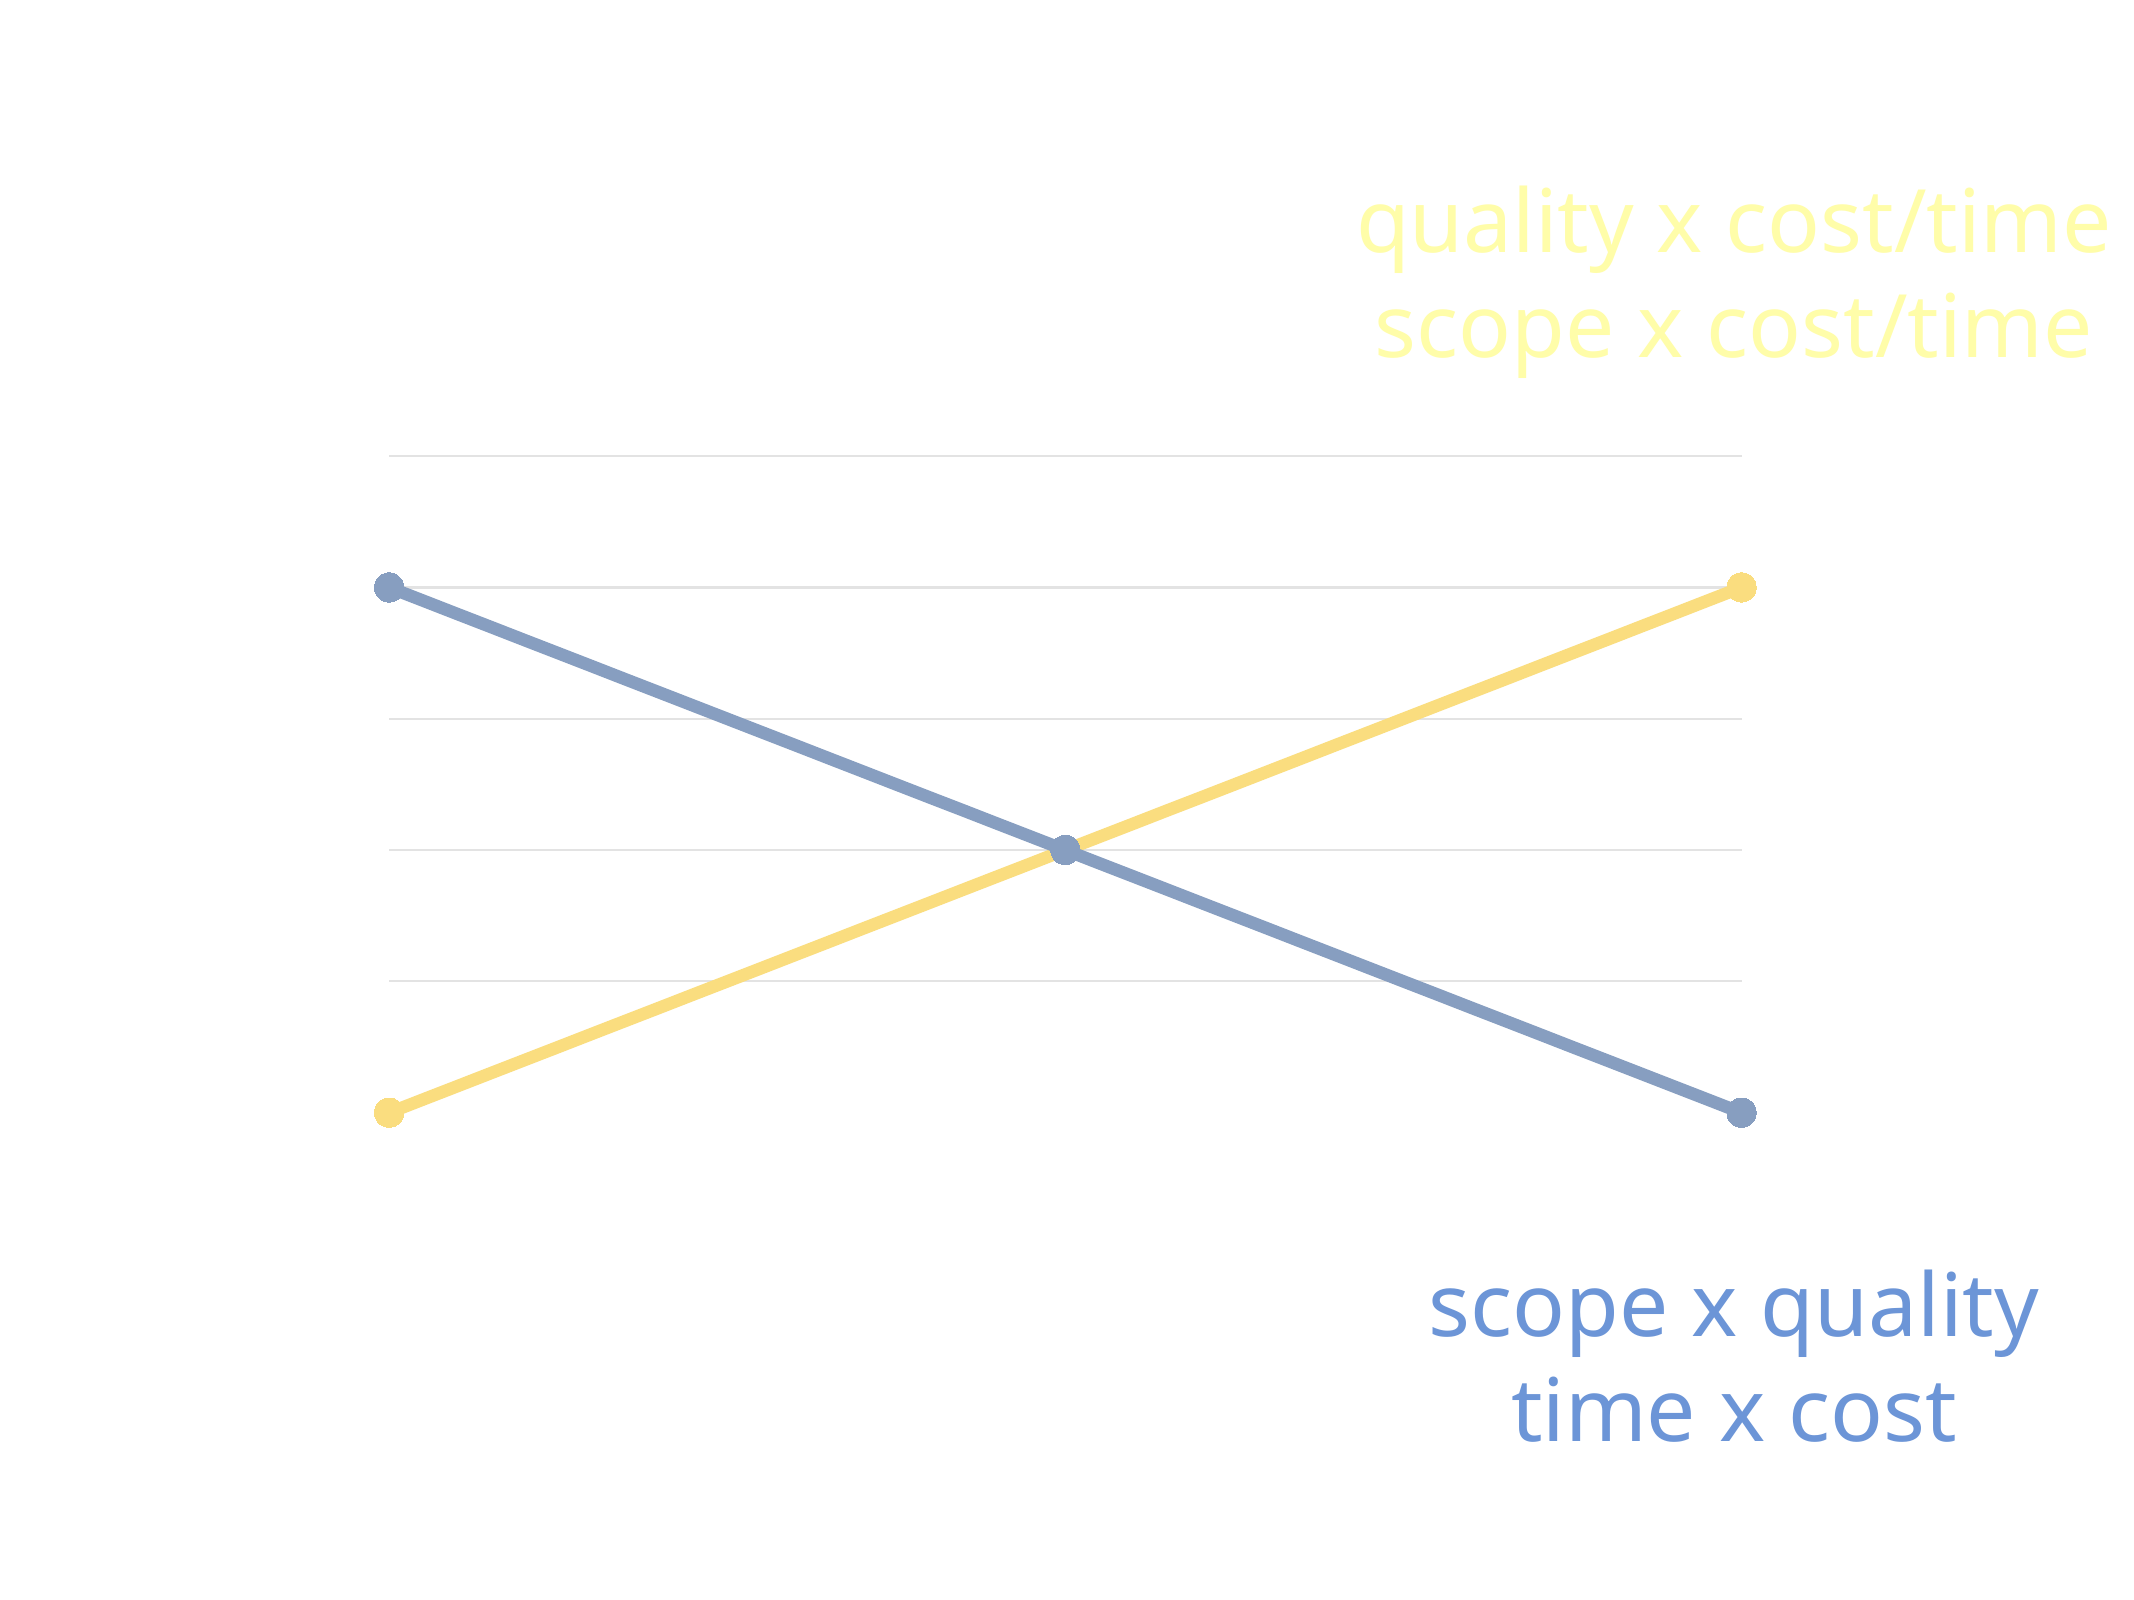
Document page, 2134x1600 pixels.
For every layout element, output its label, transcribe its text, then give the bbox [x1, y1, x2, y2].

chart [259, 397, 1796, 1203]
text_box scope x quality time x cost [1420, 1240, 2047, 1467]
text_box quality x cost/time scope x cost/time [1347, 156, 2120, 383]
